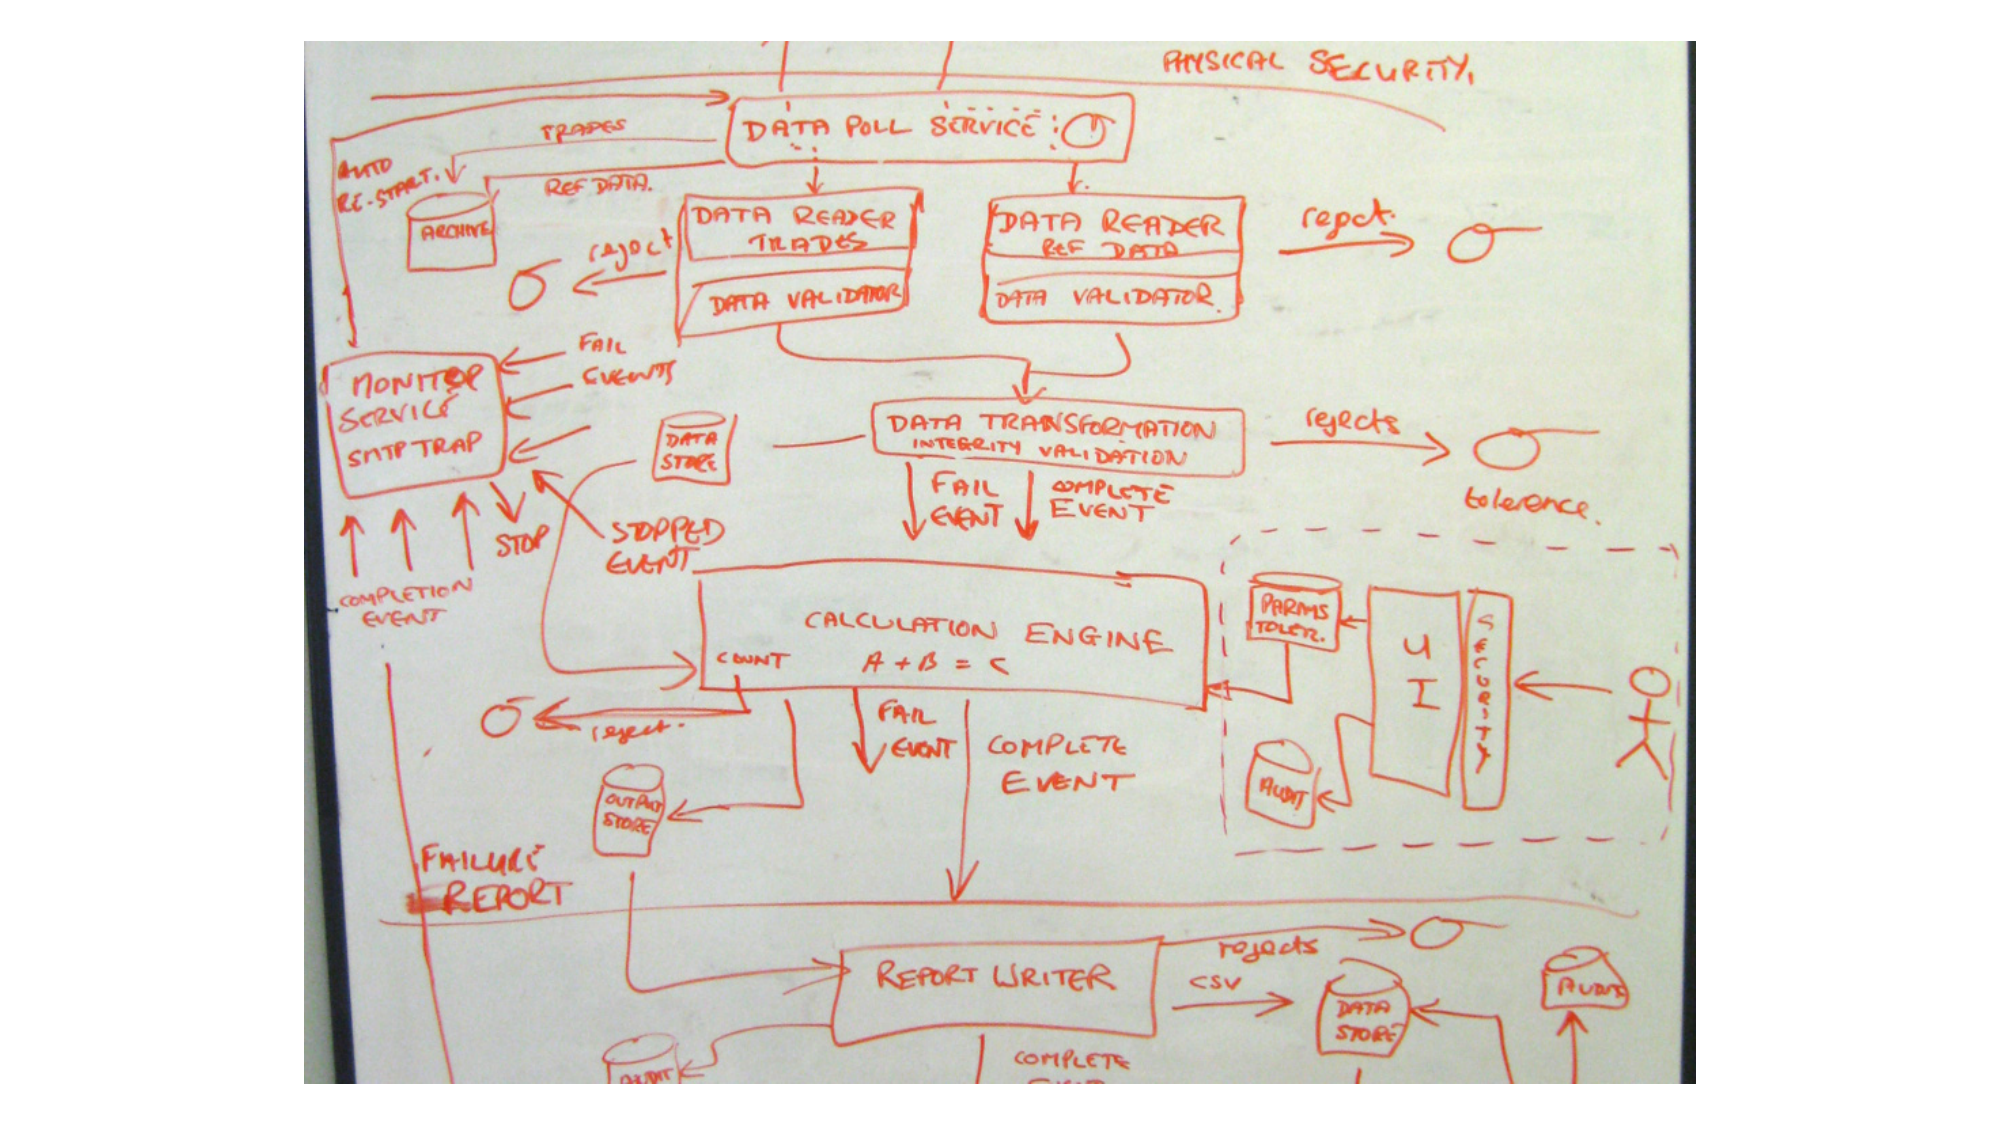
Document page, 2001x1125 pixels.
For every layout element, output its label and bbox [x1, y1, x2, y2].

picture [304, 41, 1696, 1084]
